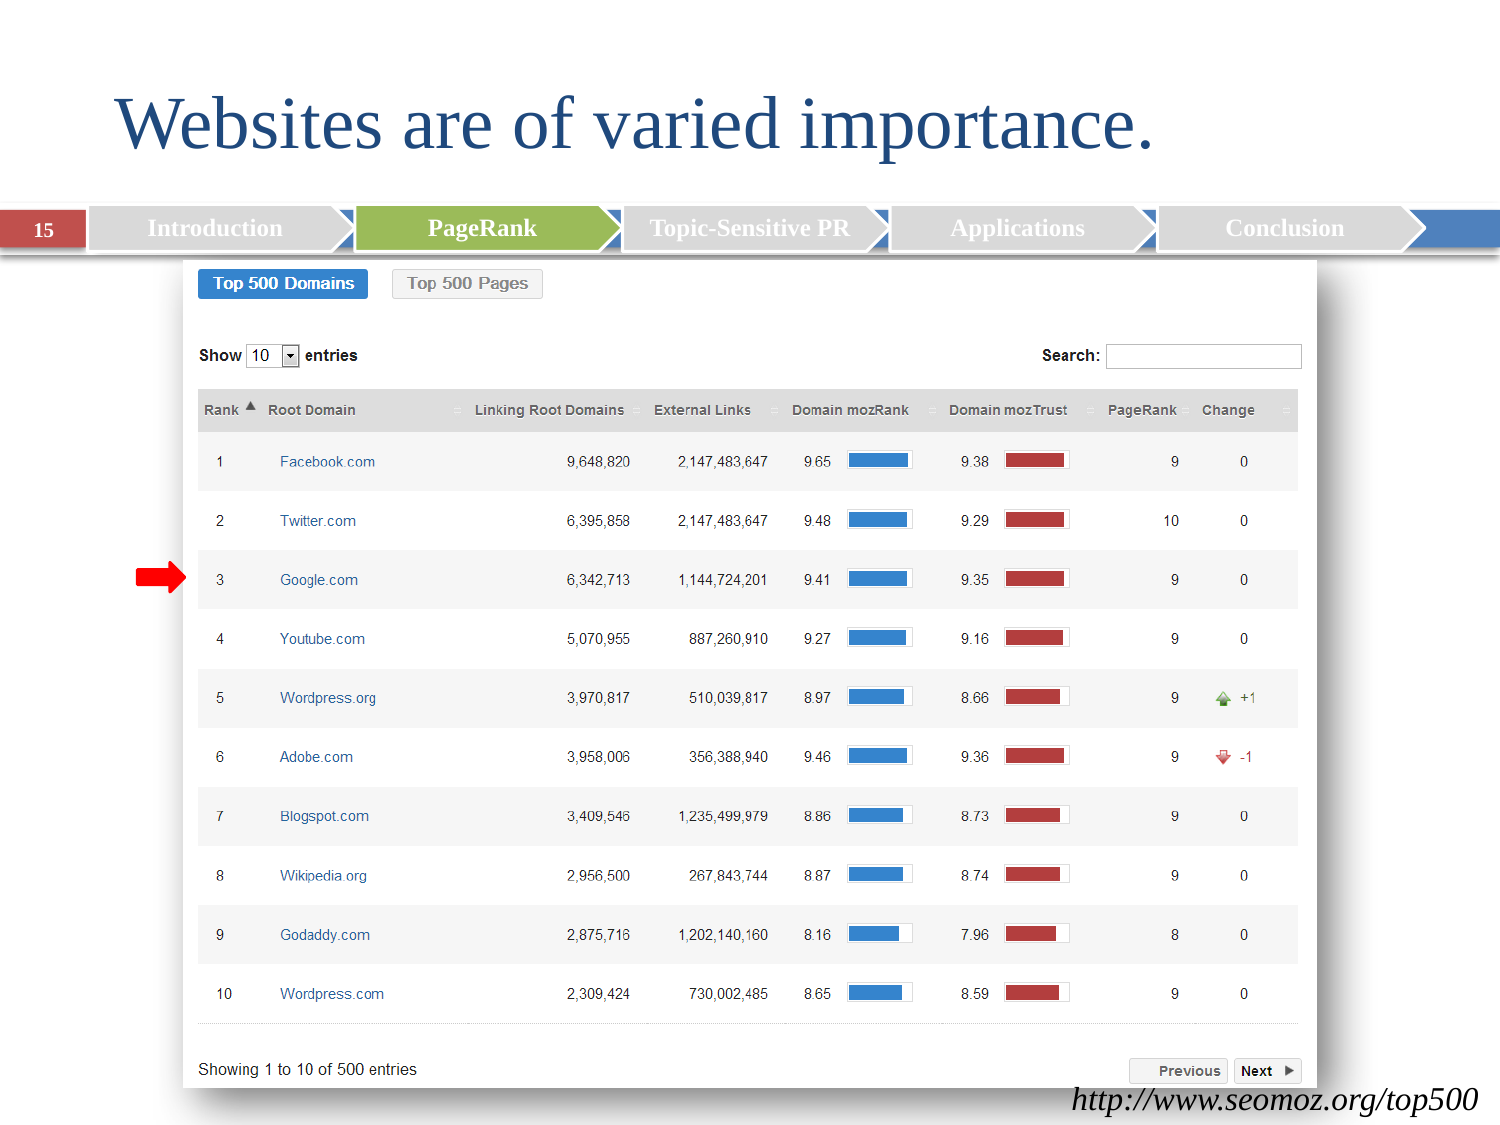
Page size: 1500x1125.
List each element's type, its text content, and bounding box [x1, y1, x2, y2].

text_box http://www.seomoz.org/top500 [1056, 1069, 1495, 1125]
slide_number 15 [0, 208, 82, 249]
picture [182, 260, 1318, 1088]
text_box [87, 203, 1426, 252]
text_box [135, 560, 176, 594]
title Websites are of varied importance. [99, 37, 1438, 201]
